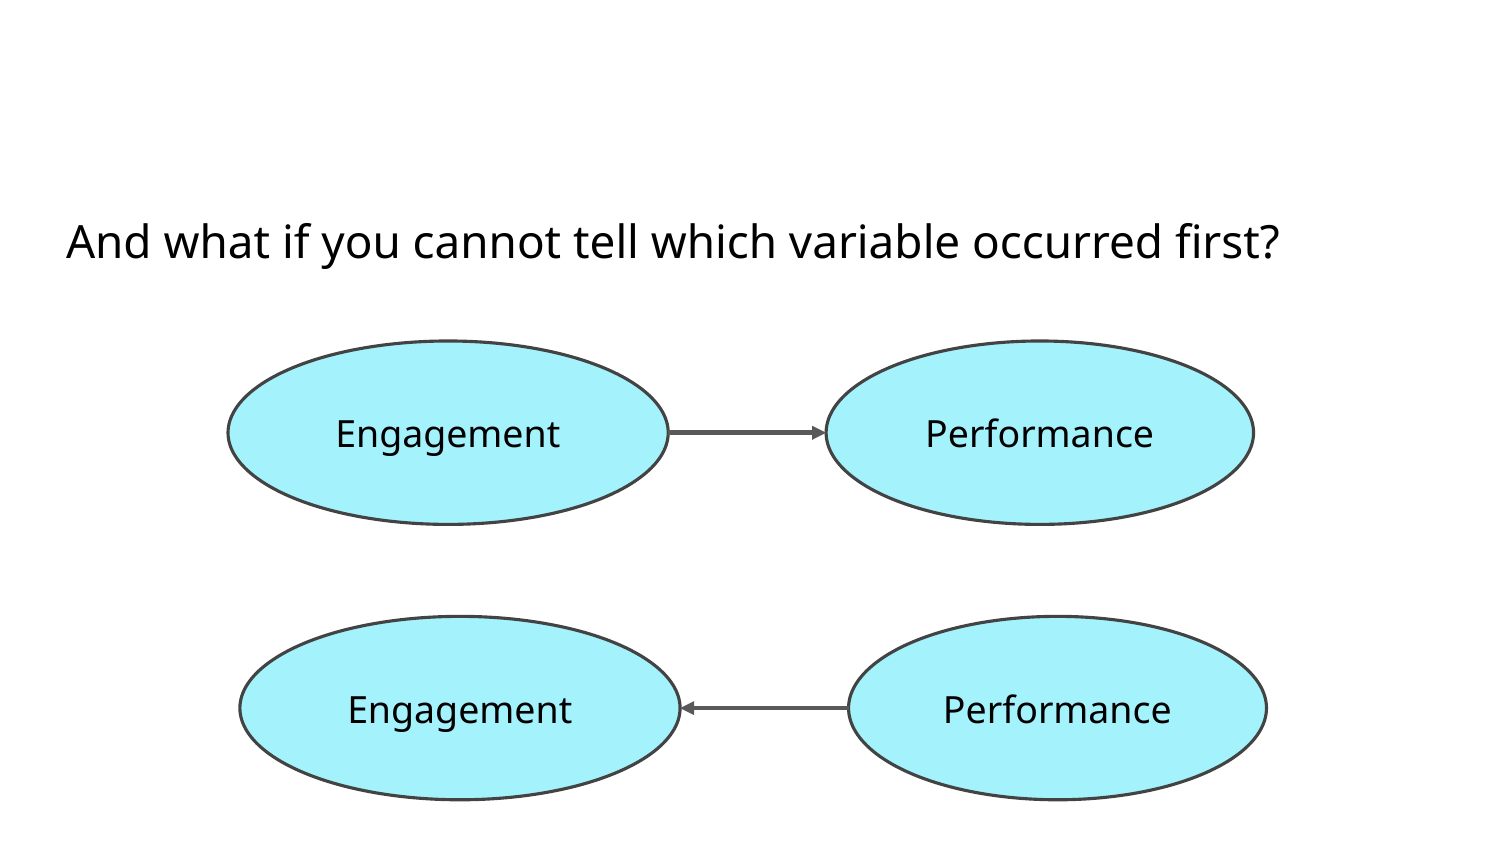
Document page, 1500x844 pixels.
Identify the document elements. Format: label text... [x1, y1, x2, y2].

text_box Engagement [228, 340, 669, 525]
text_box Engagement [239, 616, 681, 800]
text_box Performance [848, 616, 1267, 800]
list And what if you cannot tell which variable occurred first? [51, 189, 1449, 276]
text_box Performance [826, 340, 1254, 525]
